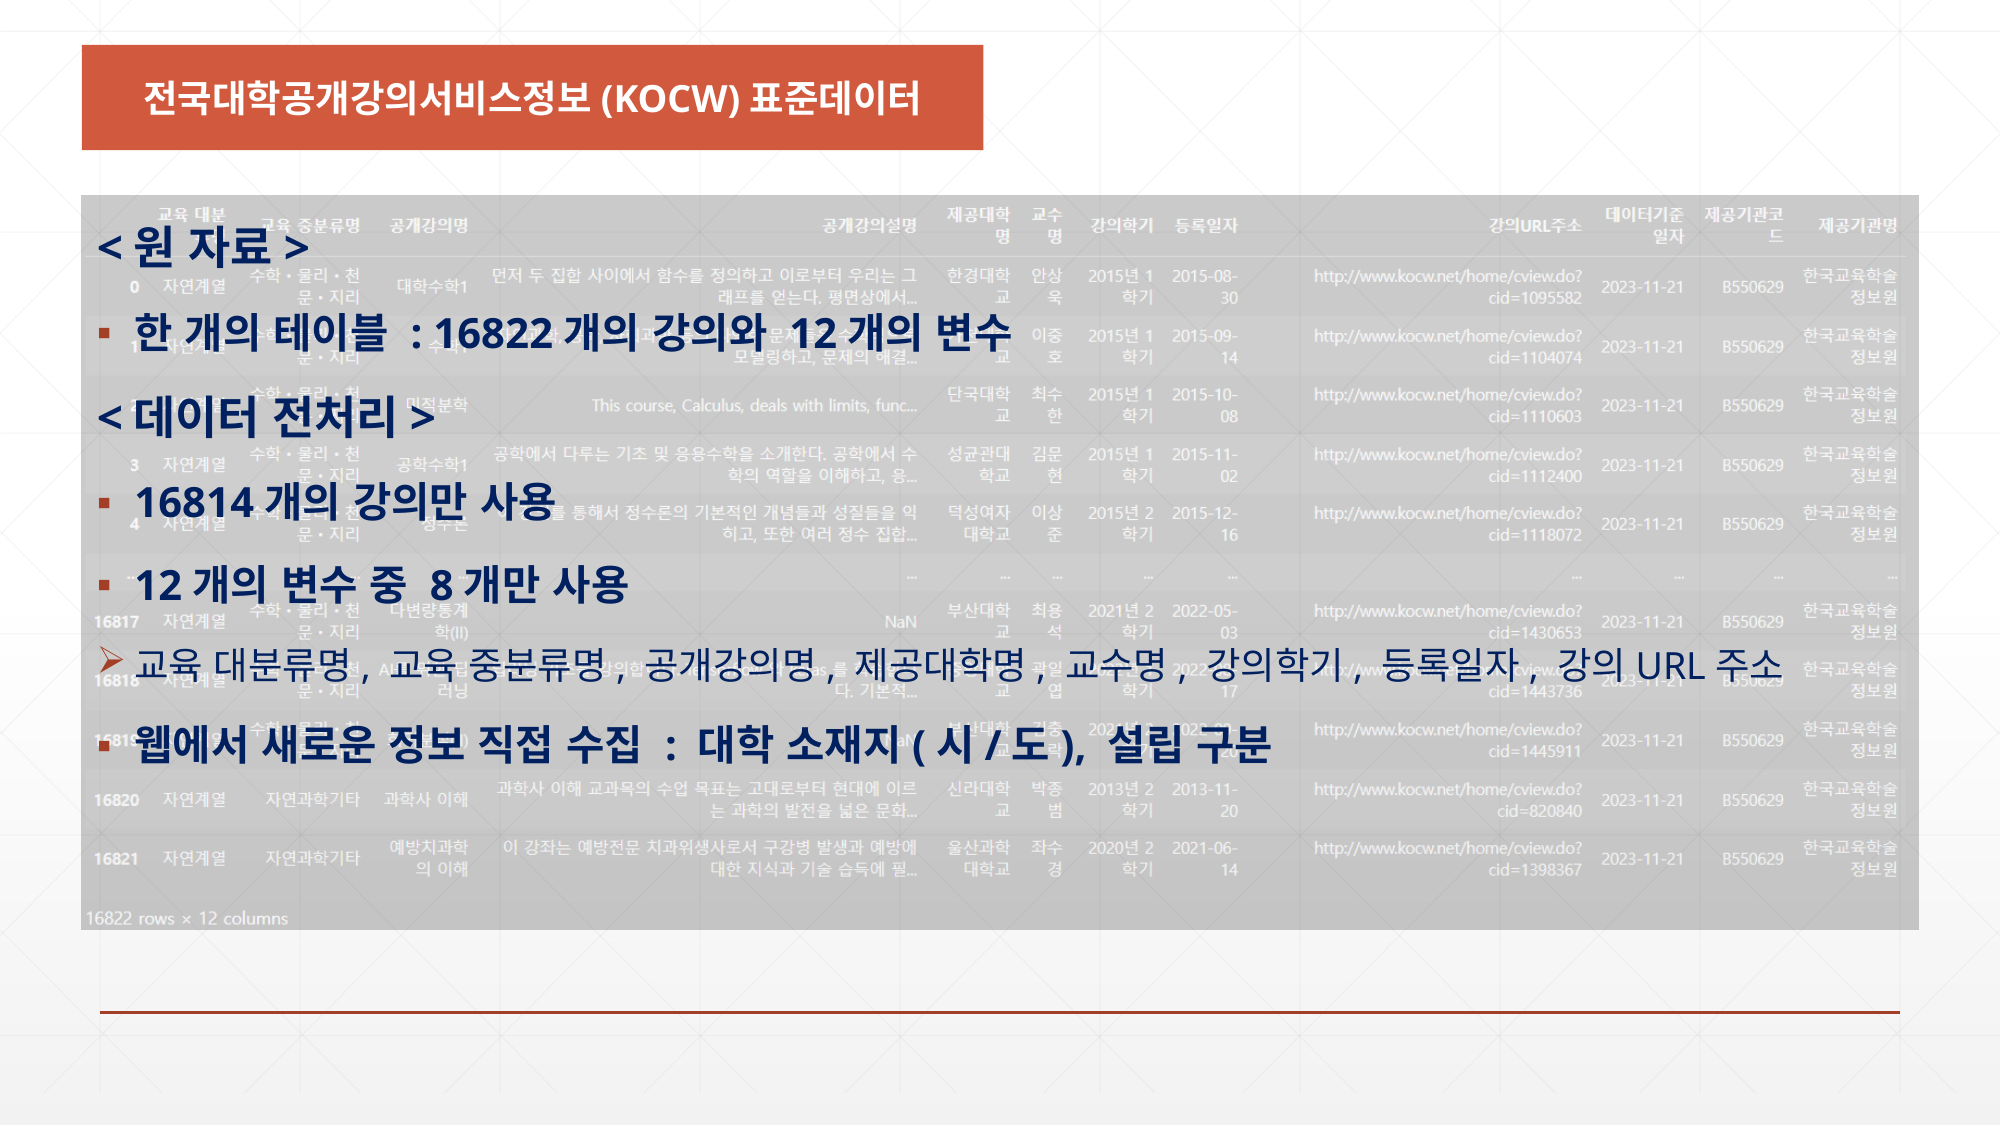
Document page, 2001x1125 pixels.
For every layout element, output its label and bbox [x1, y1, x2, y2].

text_box [81, 44, 1919, 930]
